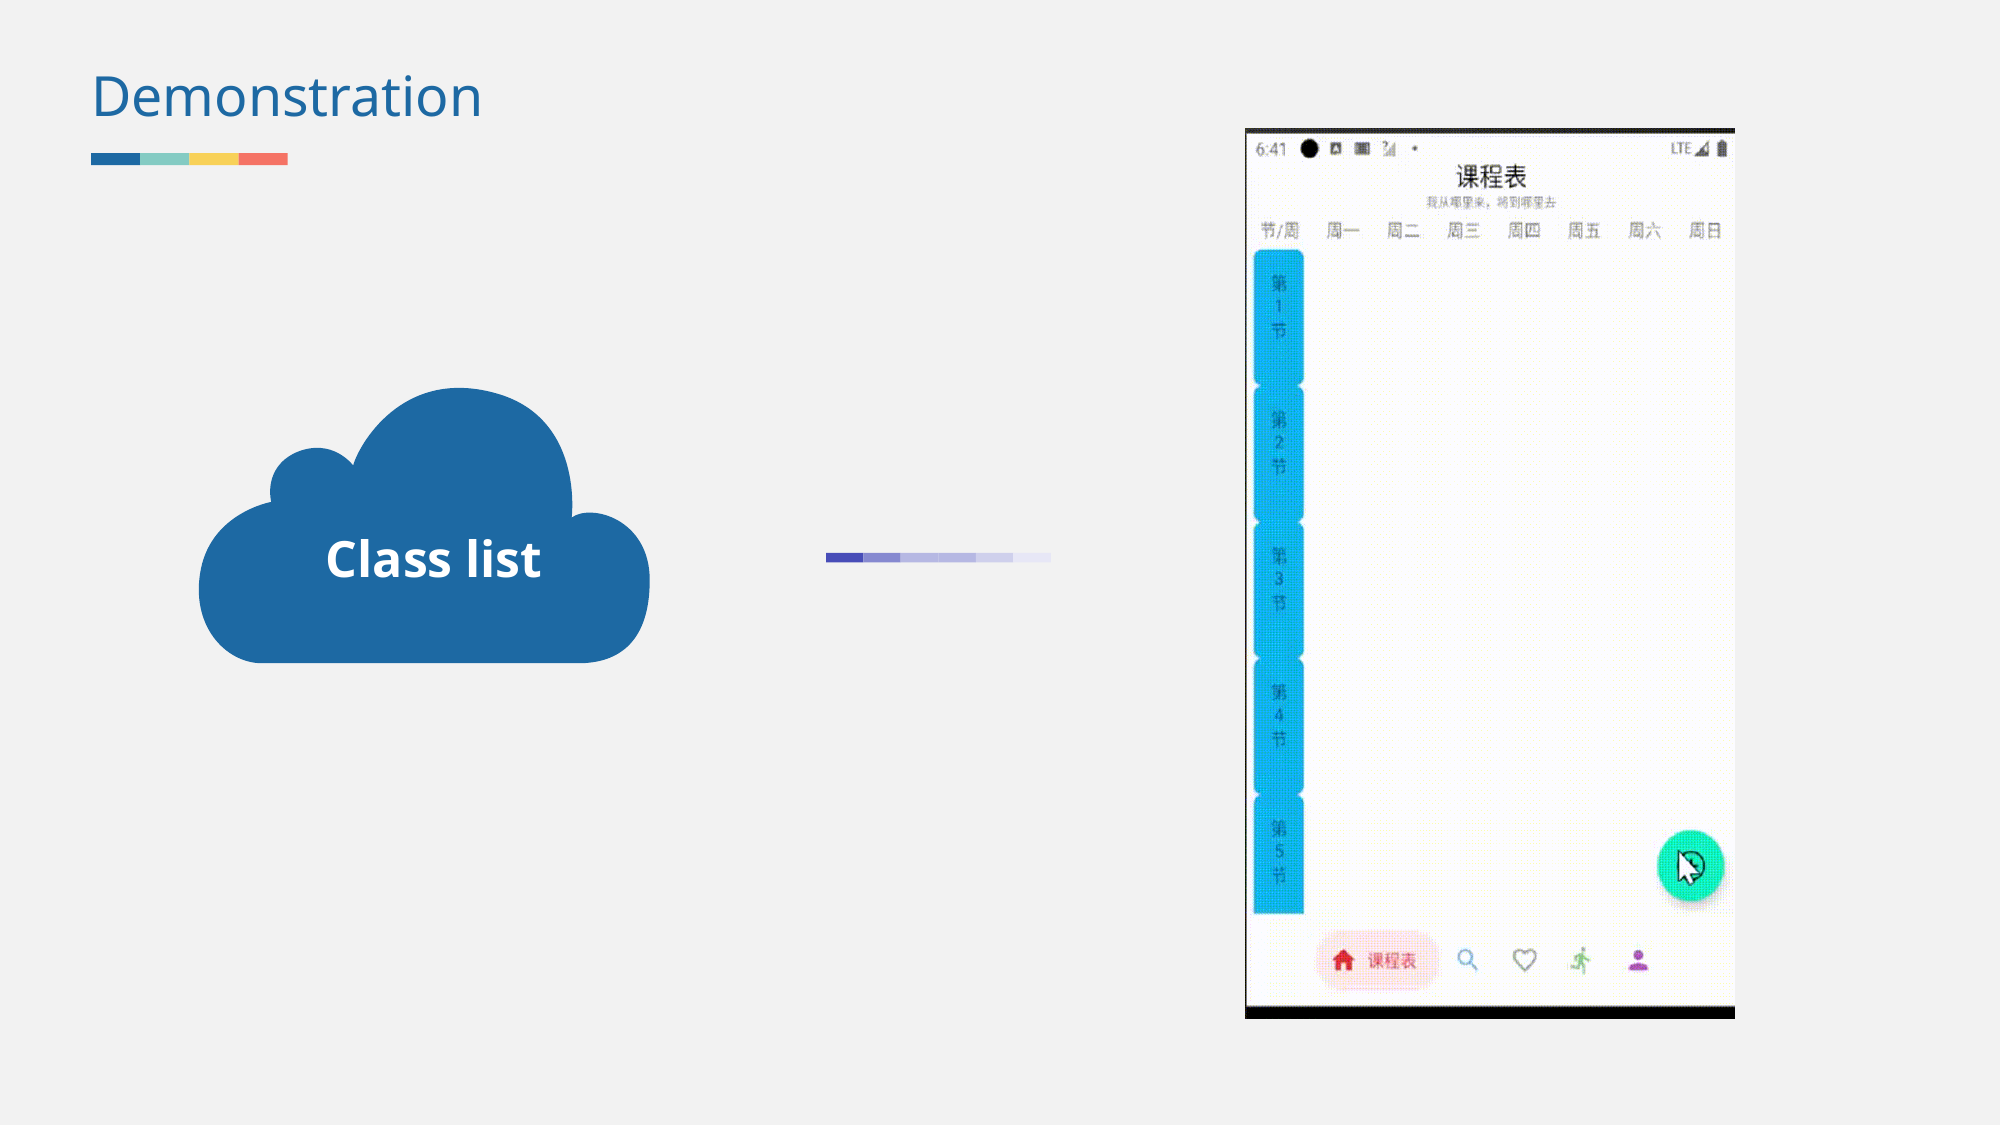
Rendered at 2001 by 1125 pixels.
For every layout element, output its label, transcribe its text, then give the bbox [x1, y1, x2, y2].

text_box [1013, 552, 1051, 563]
text_box Class list [315, 515, 554, 588]
text_box [938, 552, 975, 563]
text_box [900, 552, 938, 563]
text_box Demonstration [91, 60, 699, 128]
text_box [863, 552, 900, 563]
text_box [975, 552, 1013, 563]
picture [1245, 127, 1736, 1019]
text_box [198, 387, 650, 664]
text_box [826, 552, 863, 563]
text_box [90, 152, 288, 166]
